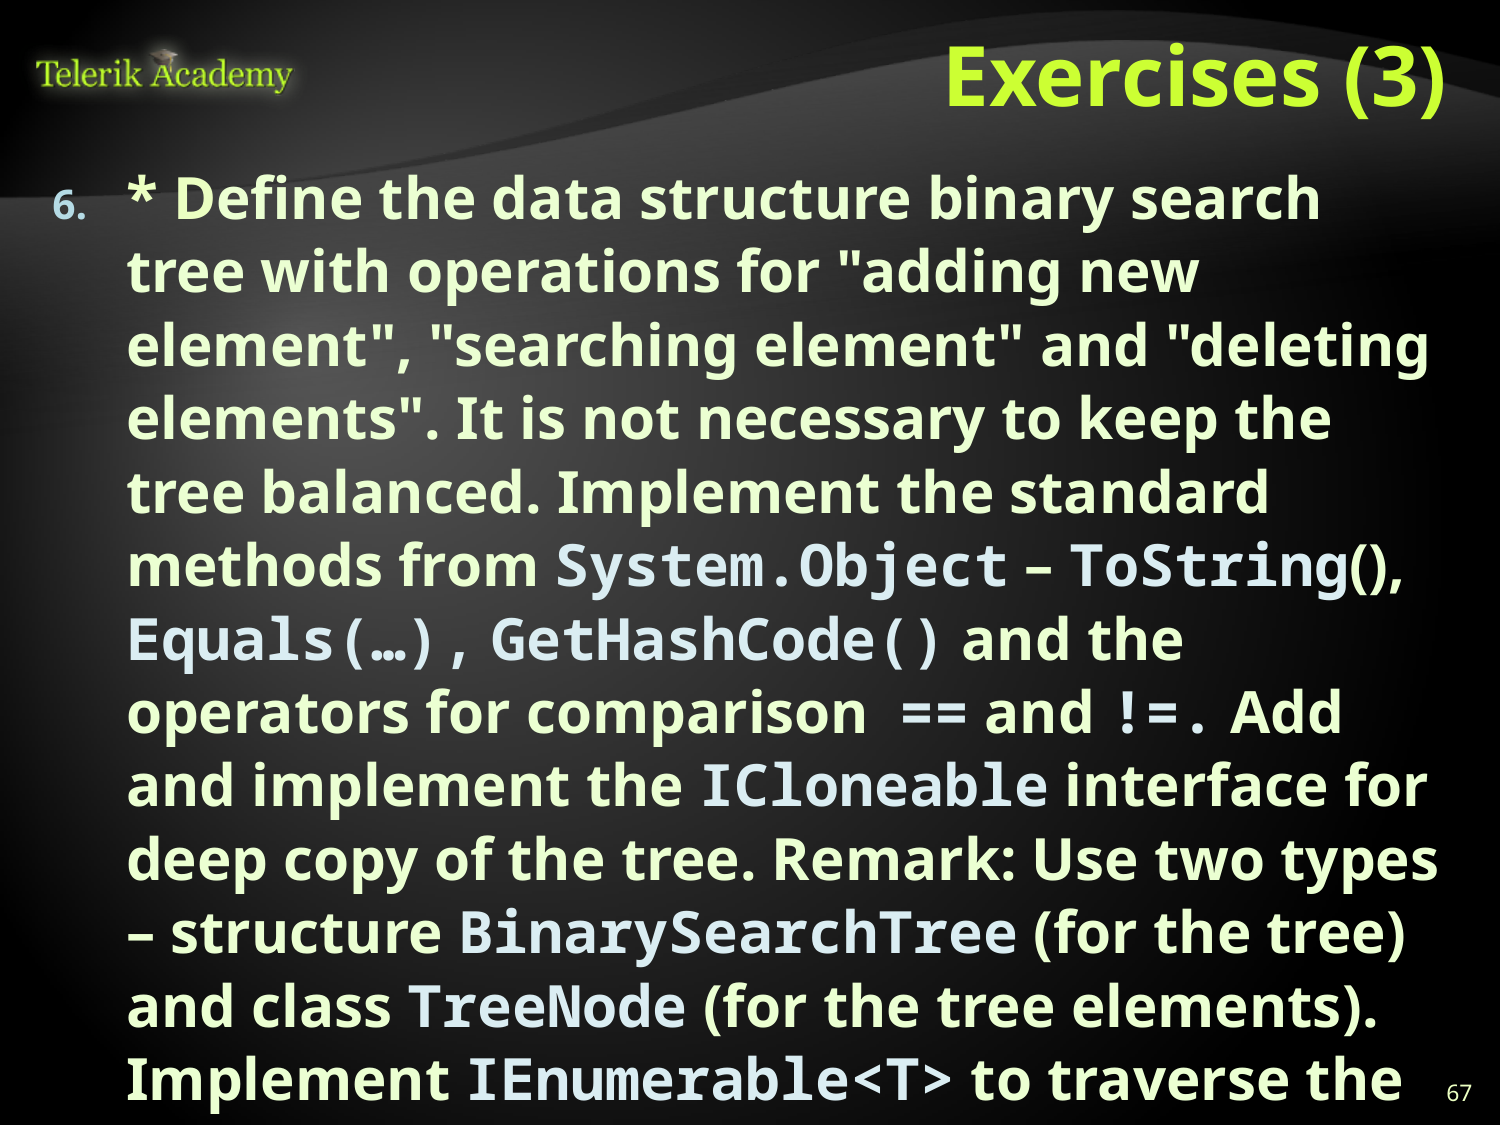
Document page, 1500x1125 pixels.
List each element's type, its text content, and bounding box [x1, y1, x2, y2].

picture [0, 0, 1500, 1125]
list * Define the data structure binary search tree with operations for "adding new element", "searching element" and "deleting elements". It is not necessary to keep the tree balanced. Implement the standard methods from System.Object – ToString(), Equals(…), GetHashCode() and the operators for comparison == and !=. Add and implement the ICloneable interface for deep copy of the tree. Remark: Use two types – structure BinarySearchTree (for the tree) and class TreeNode (for the tree elements). Implement IEnumerable<T> to traverse the tree. [37, 149, 1463, 1100]
title Exercises (3) [300, 12, 1463, 149]
slide_number 67 [1412, 1074, 1488, 1113]
